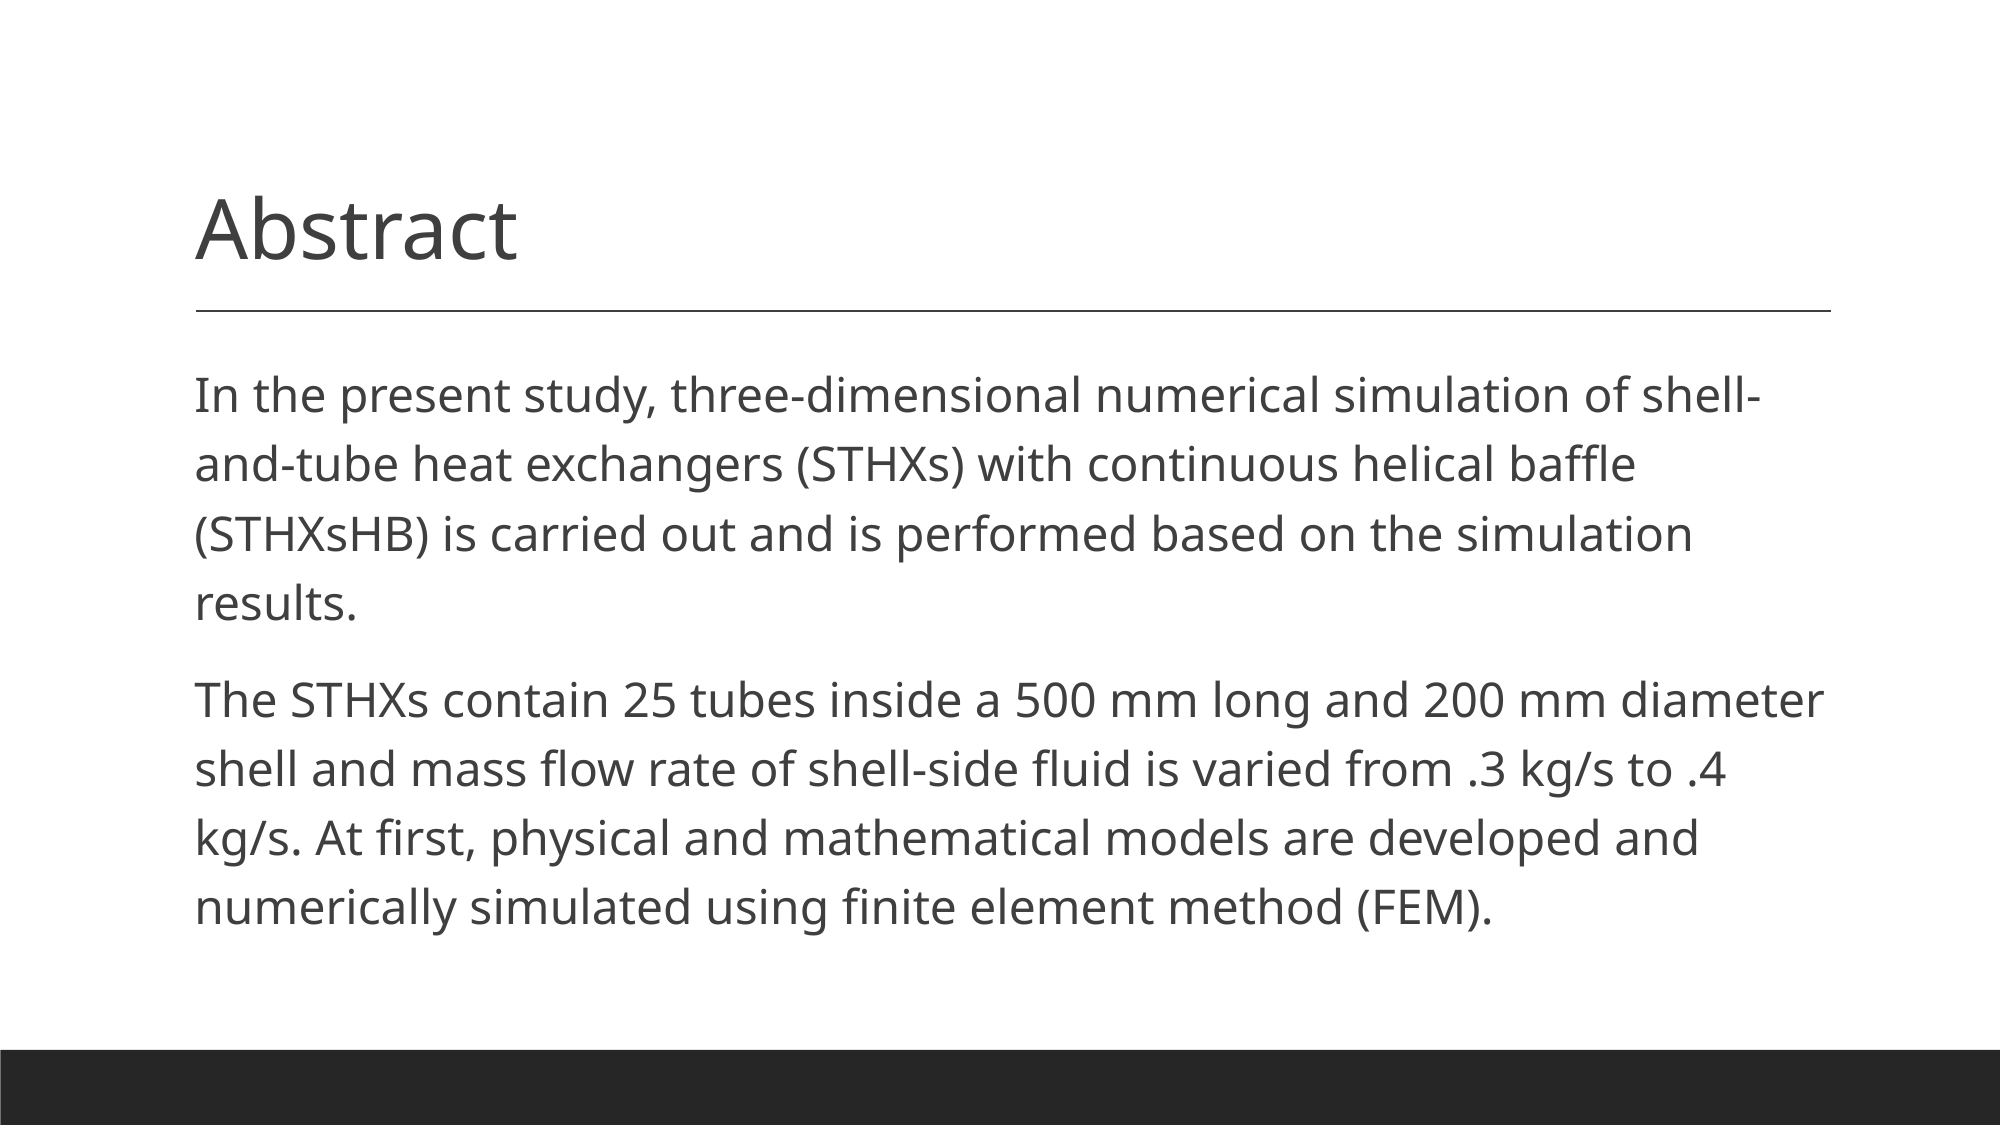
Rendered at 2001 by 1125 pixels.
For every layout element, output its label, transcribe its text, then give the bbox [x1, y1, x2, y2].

list In the present study, three-dimensional numerical simulation of shell-and-tube heat exchangers (STHXs) with continuous helical baffle (STHXsHB) is carried out and is performed based on the simulation results. The STHXs contain 25 tubes inside a 500 mm long and 200 mm diameter shell and mass flow rate of shell-side fluid is varied from .3 kg/s to .4 kg/s. At first, physical and mathematical models are developed and numerically simulated using finite element method (FEM). [180, 345, 1830, 963]
title Abstract [180, 47, 1830, 285]
